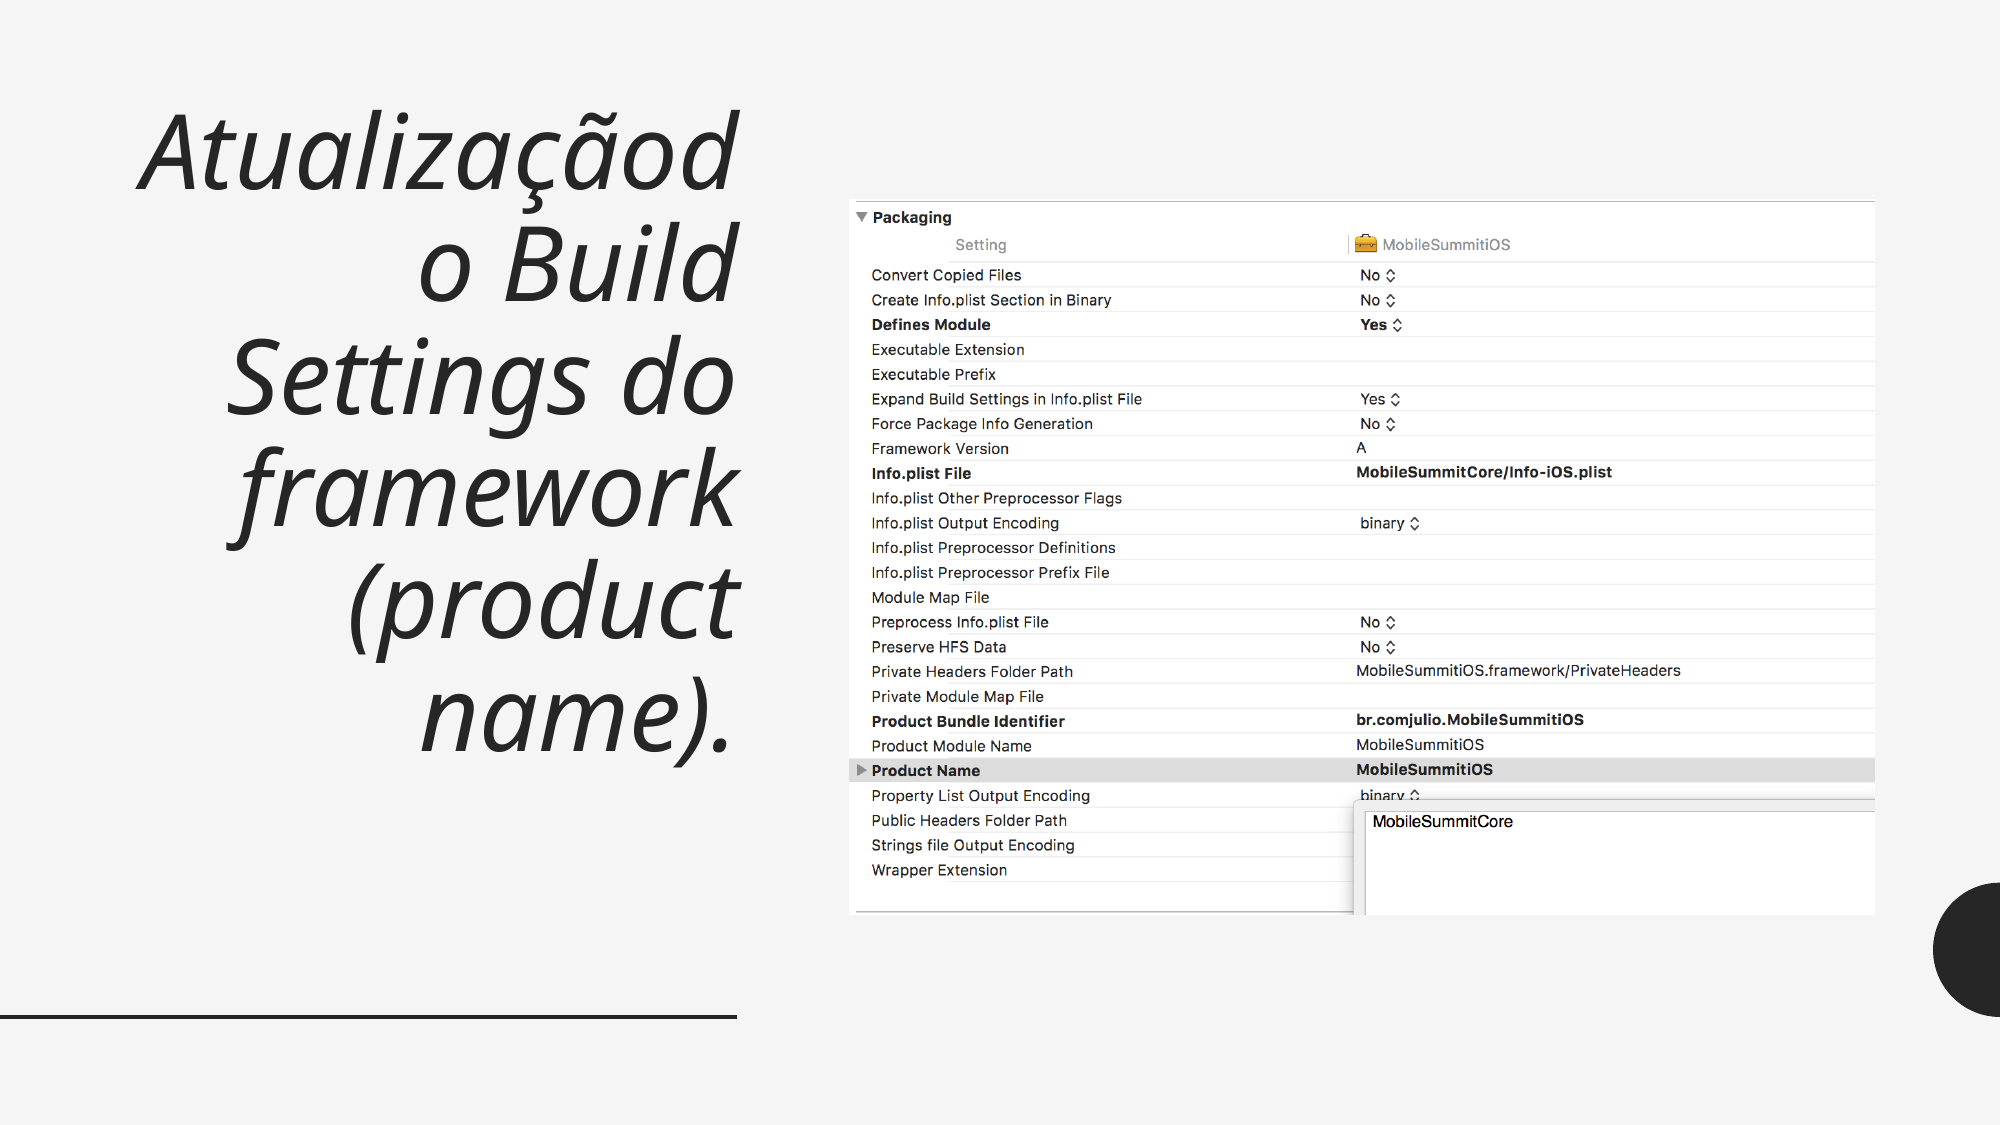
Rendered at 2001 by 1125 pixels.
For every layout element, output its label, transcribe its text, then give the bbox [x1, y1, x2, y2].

title Atualizaçãodo Build Settings do framework (product name). [125, 91, 754, 905]
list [849, 199, 1875, 915]
